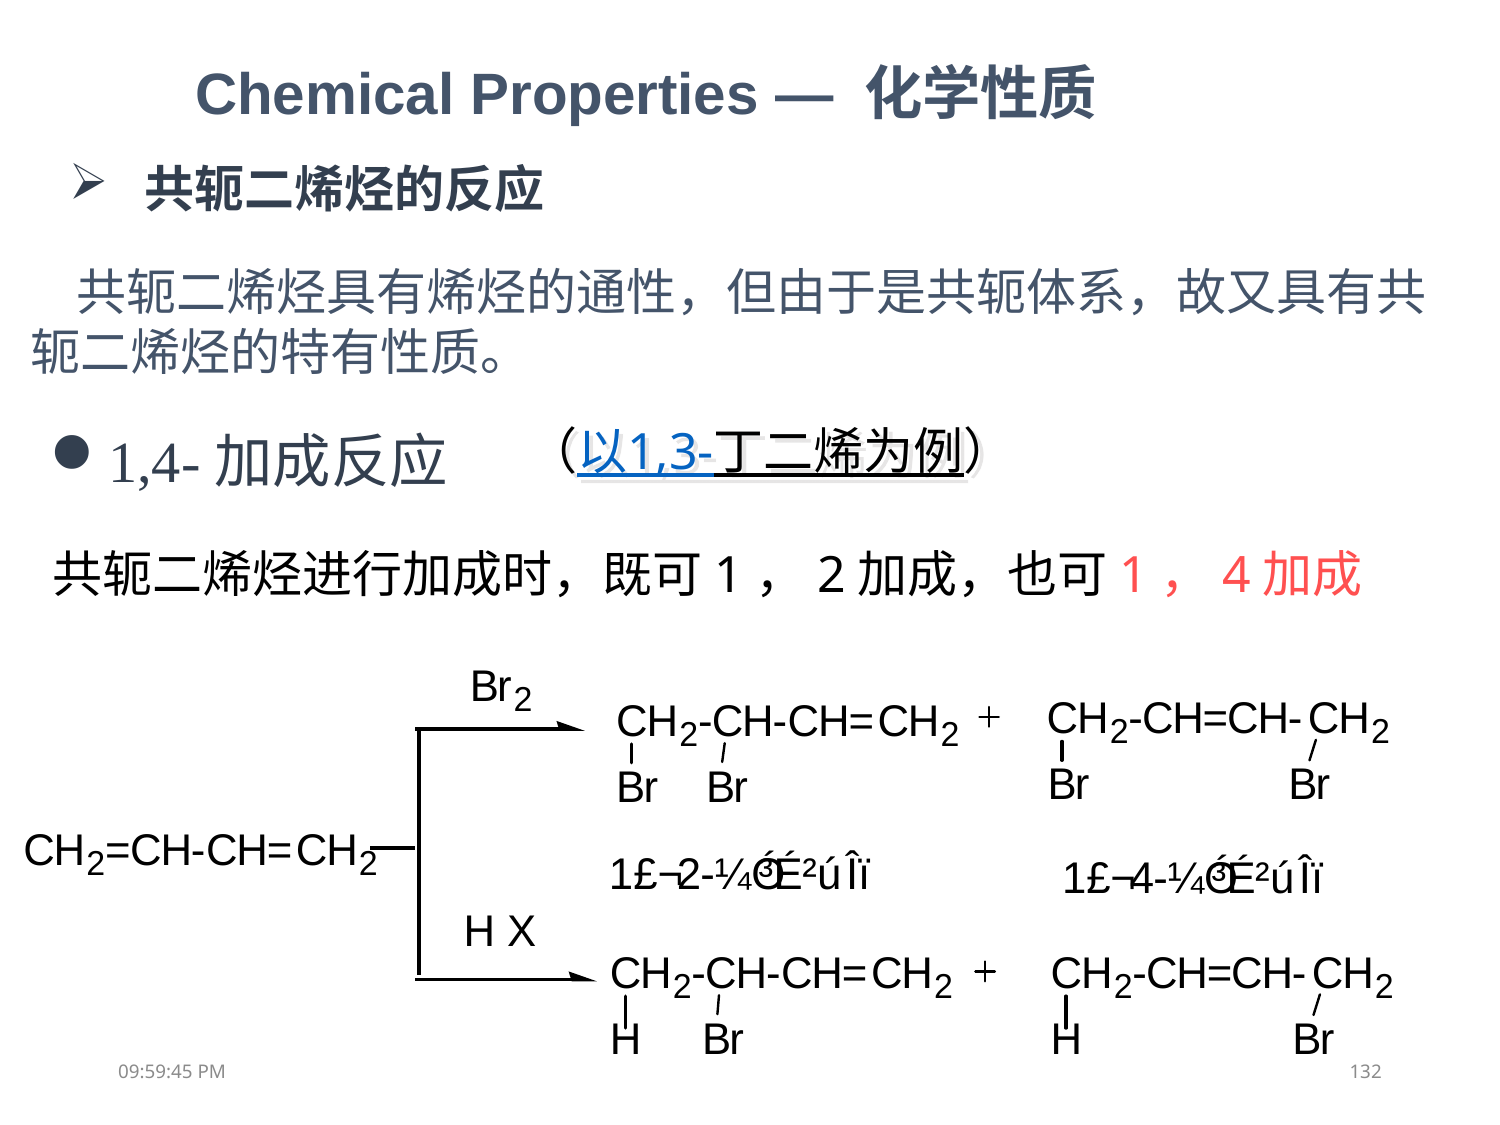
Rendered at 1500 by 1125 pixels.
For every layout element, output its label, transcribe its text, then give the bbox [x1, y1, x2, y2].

text_box 共轭二烯烃进行加成时，既可1，2加成，也可1，4加成 [3, 534, 1378, 610]
text_box 1,4-加成反应 [35, 417, 516, 502]
text_box Chemical Properties — 化学性质 [180, 0, 1348, 134]
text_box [17, 660, 1400, 1063]
text_box 共轭二烯烃具有烯烃的通性，但由于是共轭体系，故又具有共轭二烯烃的特有性质。 [16, 252, 1475, 388]
text_box （以1,3-丁二烯为例） [512, 412, 1040, 500]
text_box 共轭二烯烃的反应 [54, 150, 571, 225]
slide_number 132 [1059, 1063, 1397, 1103]
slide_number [103, 1063, 441, 1103]
